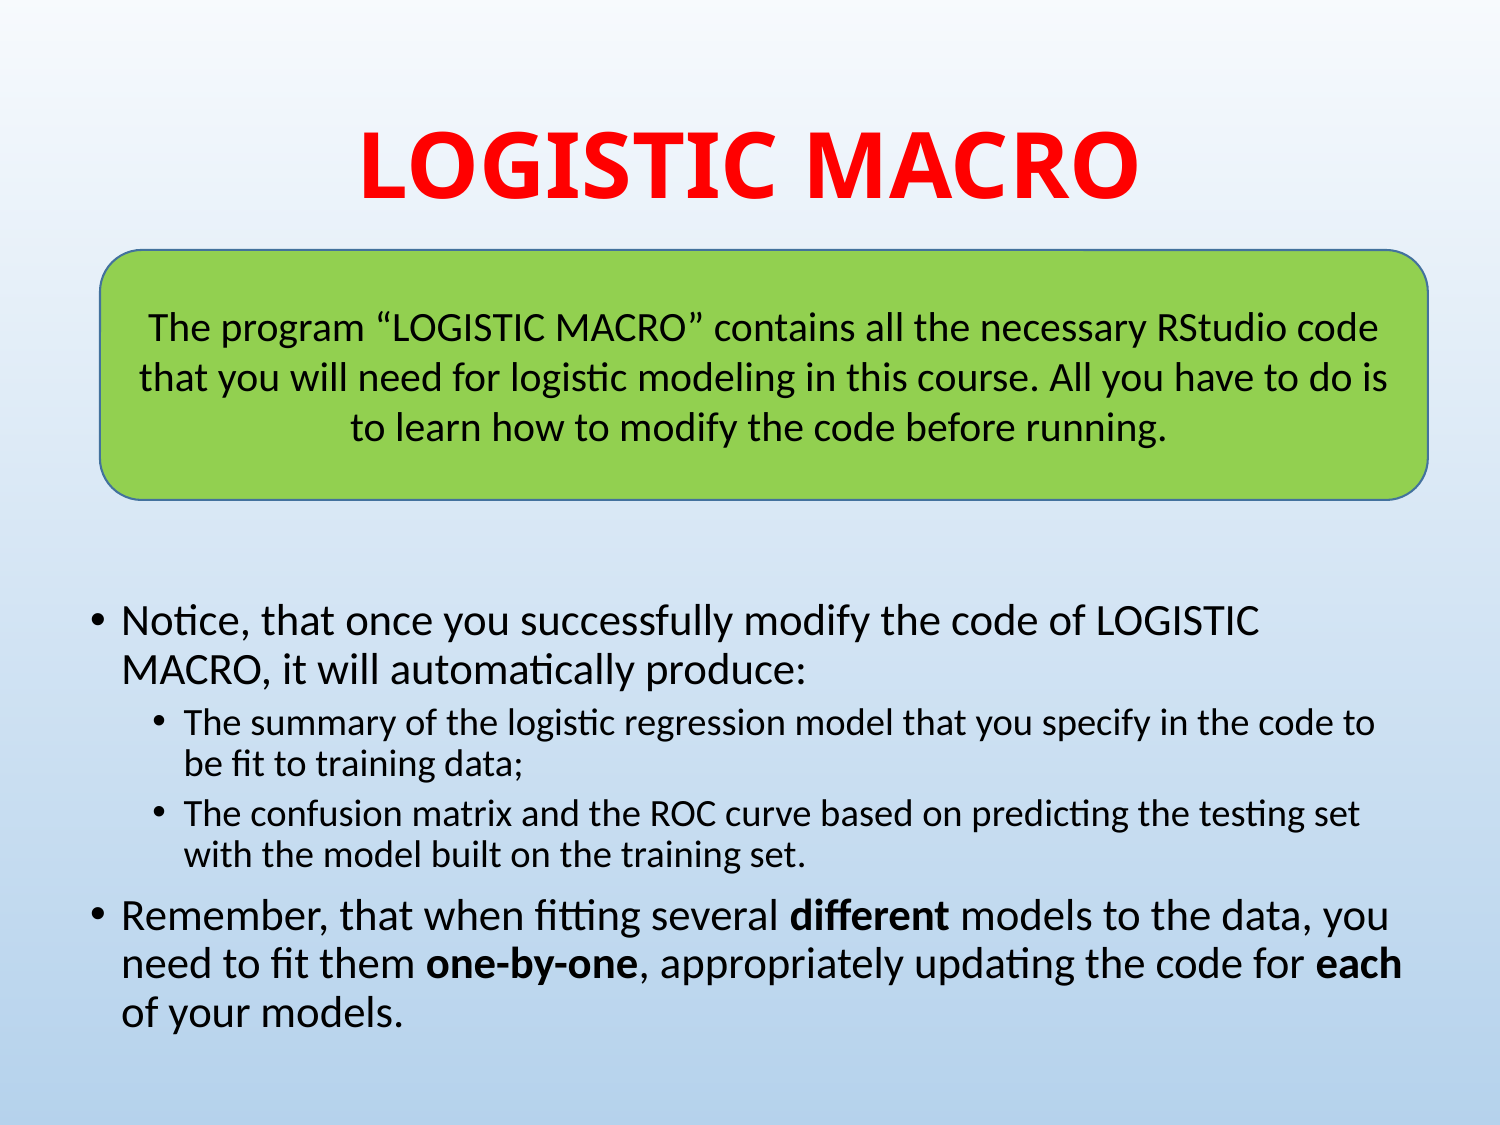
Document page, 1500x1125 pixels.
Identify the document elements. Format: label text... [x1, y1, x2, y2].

text_box The program “LOGISTIC MACRO” contains all the necessary RStudio code that you will need for logistic modeling in this course. All you have to do is to learn how to modify the code before running. [98, 248, 1429, 501]
title LOGISTIC MACRO [103, 59, 1397, 262]
list Notice, that once you successfully modify the code of LOGISTIC MACRO, it will automatically produce: The summary of the logistic regression model that you specify in the code to be fit to training data; The confusion matrix and the ROC curve based on predicting the testing set with the model built on the training set. Remember, that when fitting several different models to the data, you need to fit them one-by-one, appropriately updating the code for each of your models. [75, 262, 1425, 1050]
